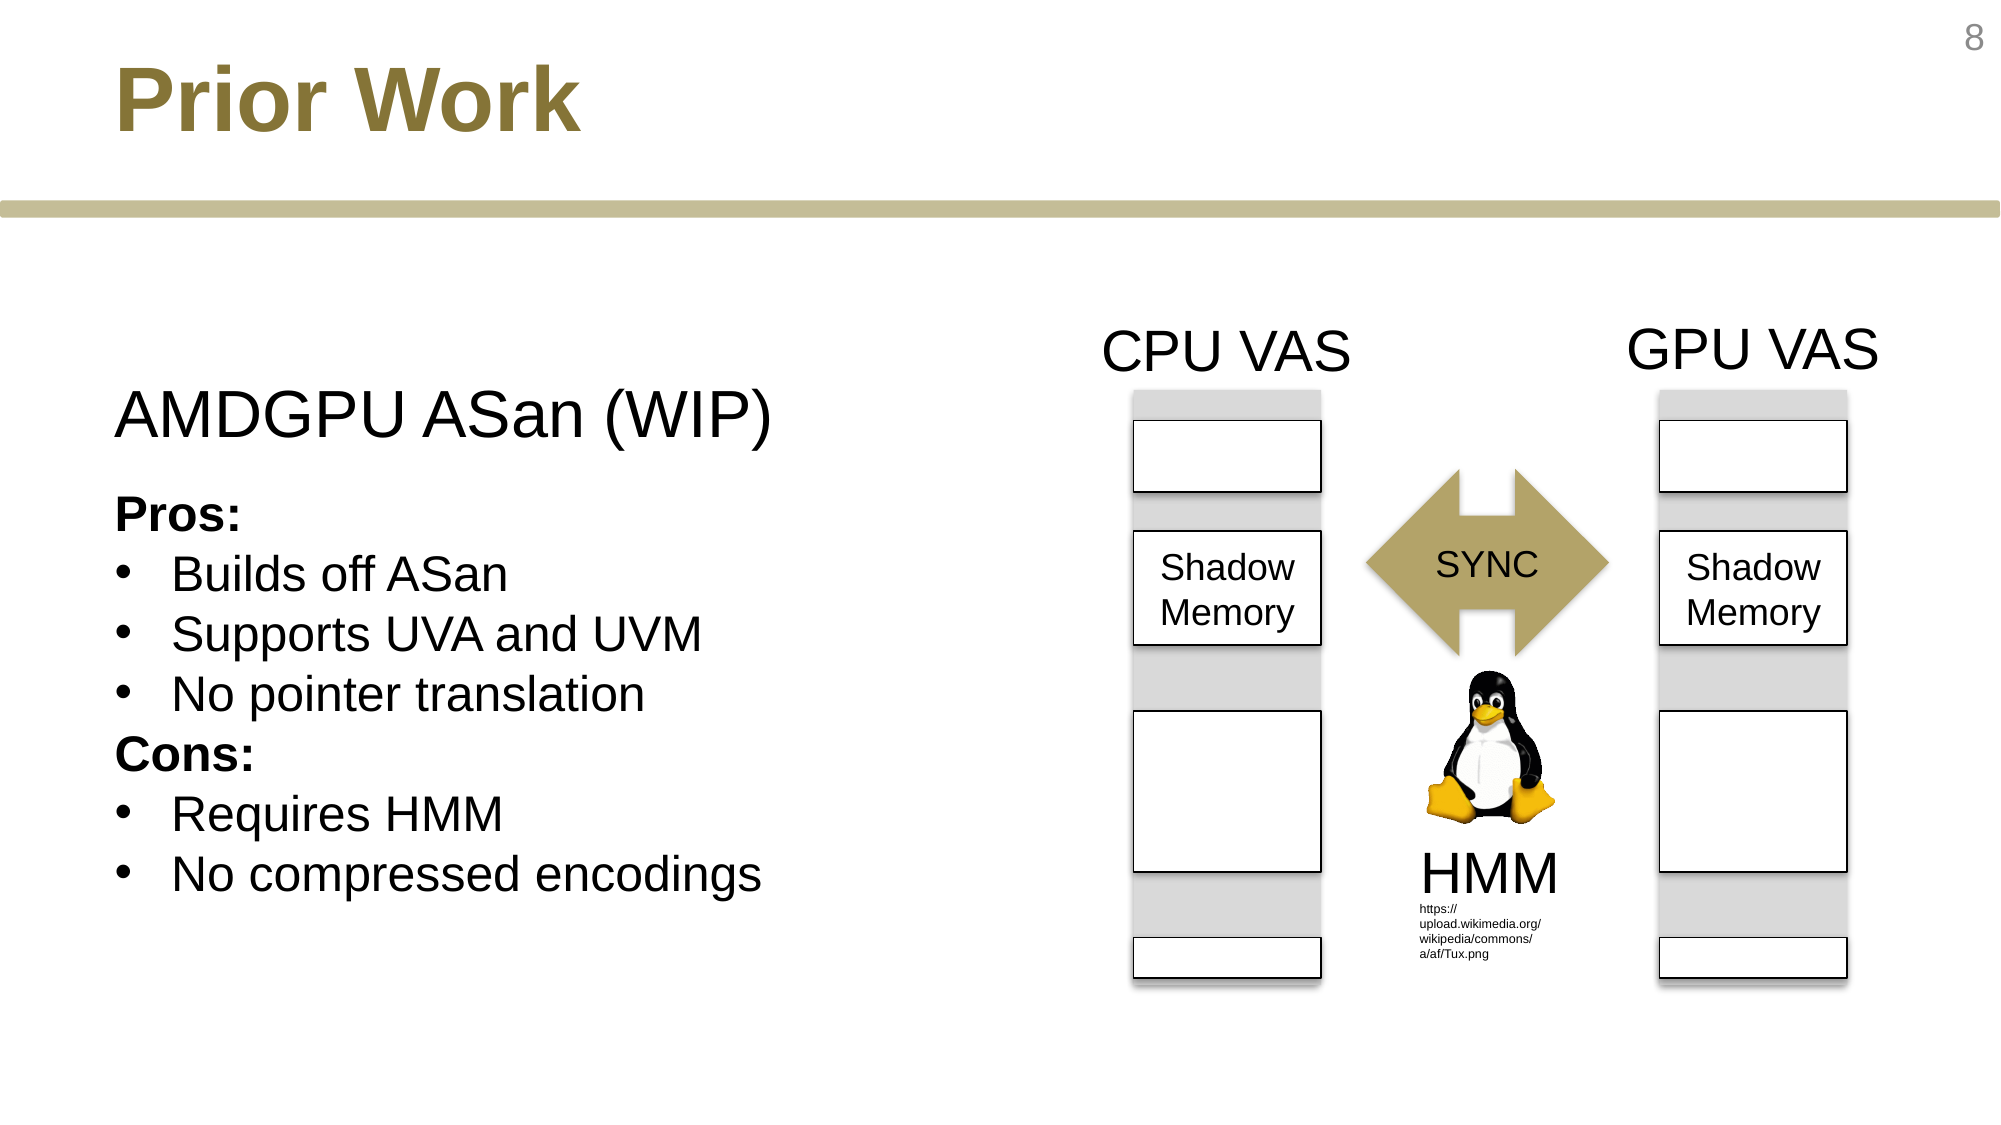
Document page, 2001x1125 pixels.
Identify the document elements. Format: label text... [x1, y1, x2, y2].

text_box [1133, 391, 1322, 419]
text_box [1659, 420, 1848, 493]
slide_number 8 [1920, 0, 2000, 72]
text_box [1659, 710, 1848, 873]
text_box https://upload.wikimedia.org/wikipedia/commons/a/af/Tux.png [1404, 893, 1559, 968]
text_box [1659, 937, 1848, 979]
text_box [1133, 501, 1322, 530]
text_box [1133, 710, 1322, 873]
text_box [1133, 879, 1322, 936]
text_box [1659, 501, 1848, 530]
picture [1422, 666, 1559, 828]
text_box [1659, 389, 1848, 419]
text_box GPU VAS [1611, 304, 1896, 389]
text_box [1659, 653, 1848, 710]
text_box HMM [1405, 827, 1575, 913]
text_box Shadow Memory [1133, 530, 1322, 646]
text_box Pros: Builds off ASan Supports UVA and UVM No pointer translation Cons: Requires HMM No compressed encodings [99, 474, 794, 909]
text_box [1133, 653, 1322, 710]
text_box CPU VAS [1086, 305, 1368, 391]
text_box SYNC [1365, 468, 1610, 657]
text_box Shadow Memory [1659, 530, 1848, 646]
text_box [1659, 879, 1848, 936]
title Prior Work [99, 32, 1784, 220]
text_box [1133, 937, 1322, 979]
text_box [1133, 420, 1322, 493]
text_box AMDGPU ASan (WIP) [99, 363, 794, 459]
